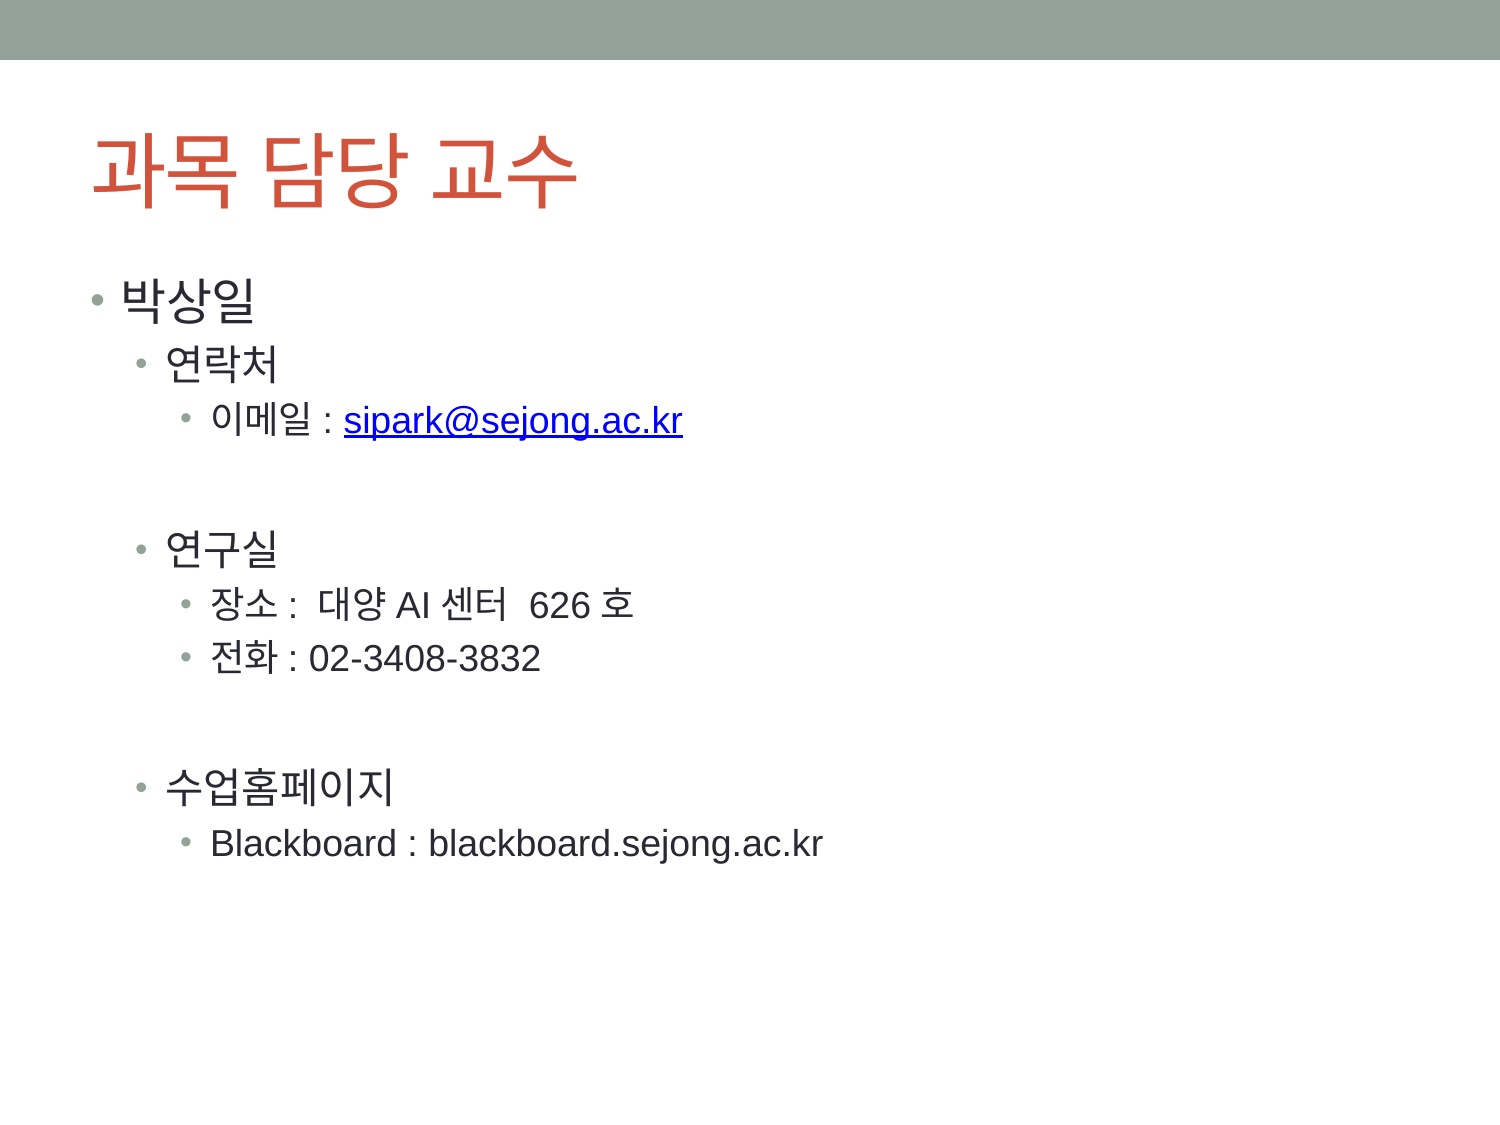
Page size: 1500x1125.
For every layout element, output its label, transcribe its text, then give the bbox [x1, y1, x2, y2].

title 과목 담당 교수 [75, 87, 1425, 250]
list 박상일 연락처 이메일: sipark@sejong.ac.kr 연구실 장소: 대양AI센터 626호 전화: 02-3408-3832 수업홈페이지 Blackboard : blackboard.sejong.ac.kr [75, 262, 1425, 1063]
